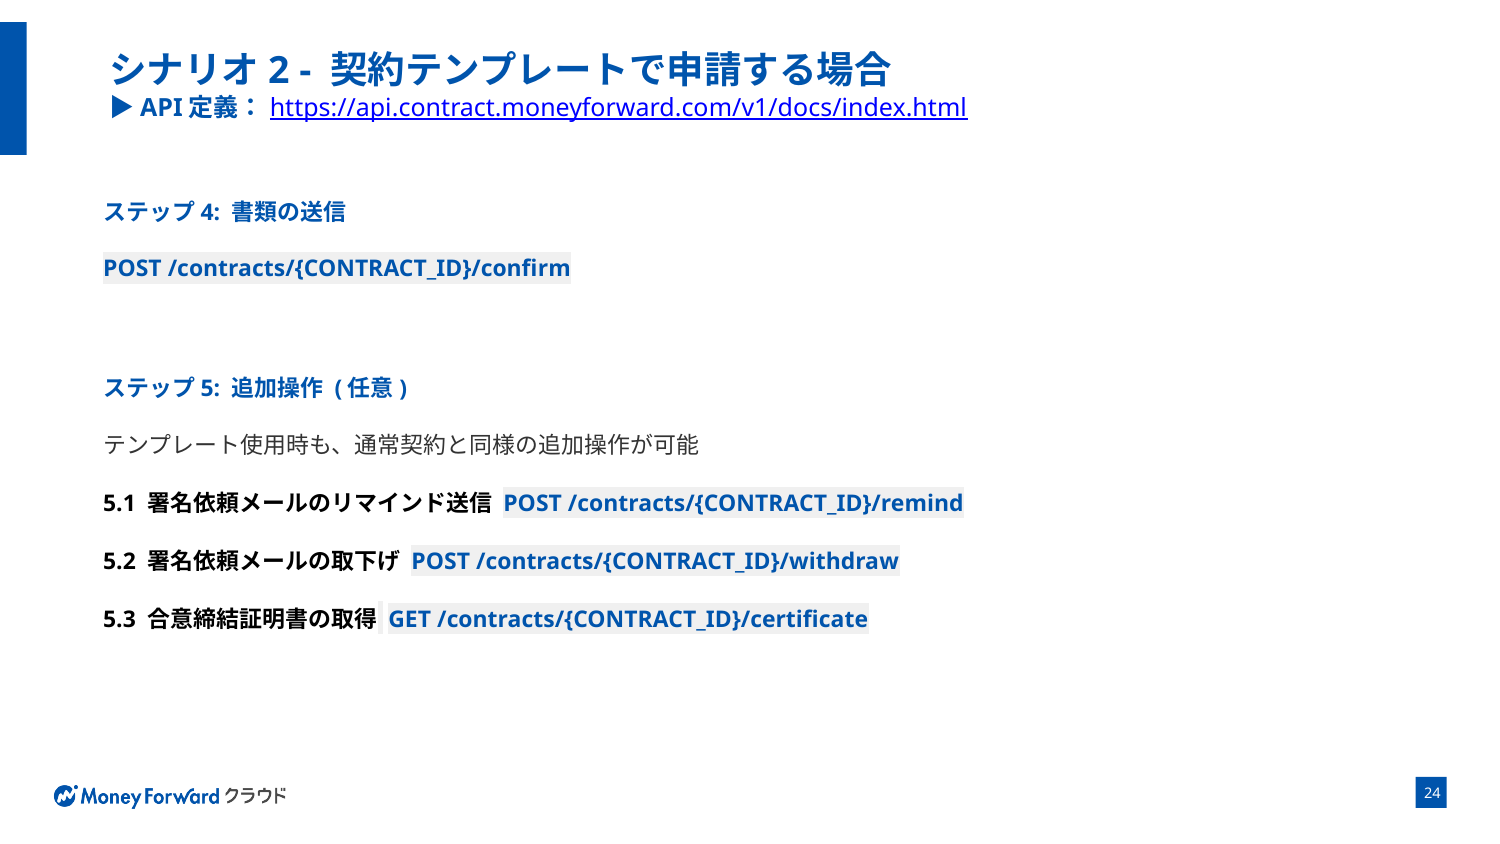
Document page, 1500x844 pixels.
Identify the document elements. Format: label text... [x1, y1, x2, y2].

slide_number ‹#› [1402, 769, 1463, 808]
text_box ステップ4: 書類の送信 POST /contracts/{CONTRACT_ID}/confirm ステップ5: 追加操作 (任意) テンプレート使用時も、通常契約と同様の追加操作が可能 5.1 署名依頼メールのリマインド送信 POST /contracts/{CONTRACT_ID}/remind 5.2 署名依頼メールの取下げ POST /contracts/{CONTRACT_ID}/withdraw 5.3 合意締結証明書の取得 GET /contracts/{CONTRACT_ID}/certificate [88, 176, 1412, 705]
title シナリオ2 - 契約テンプレートで申請する場合 ▶API定義：https://api.contract.moneyforward.com/v1/docs/index.html [109, 51, 1391, 120]
picture [46, 777, 293, 817]
